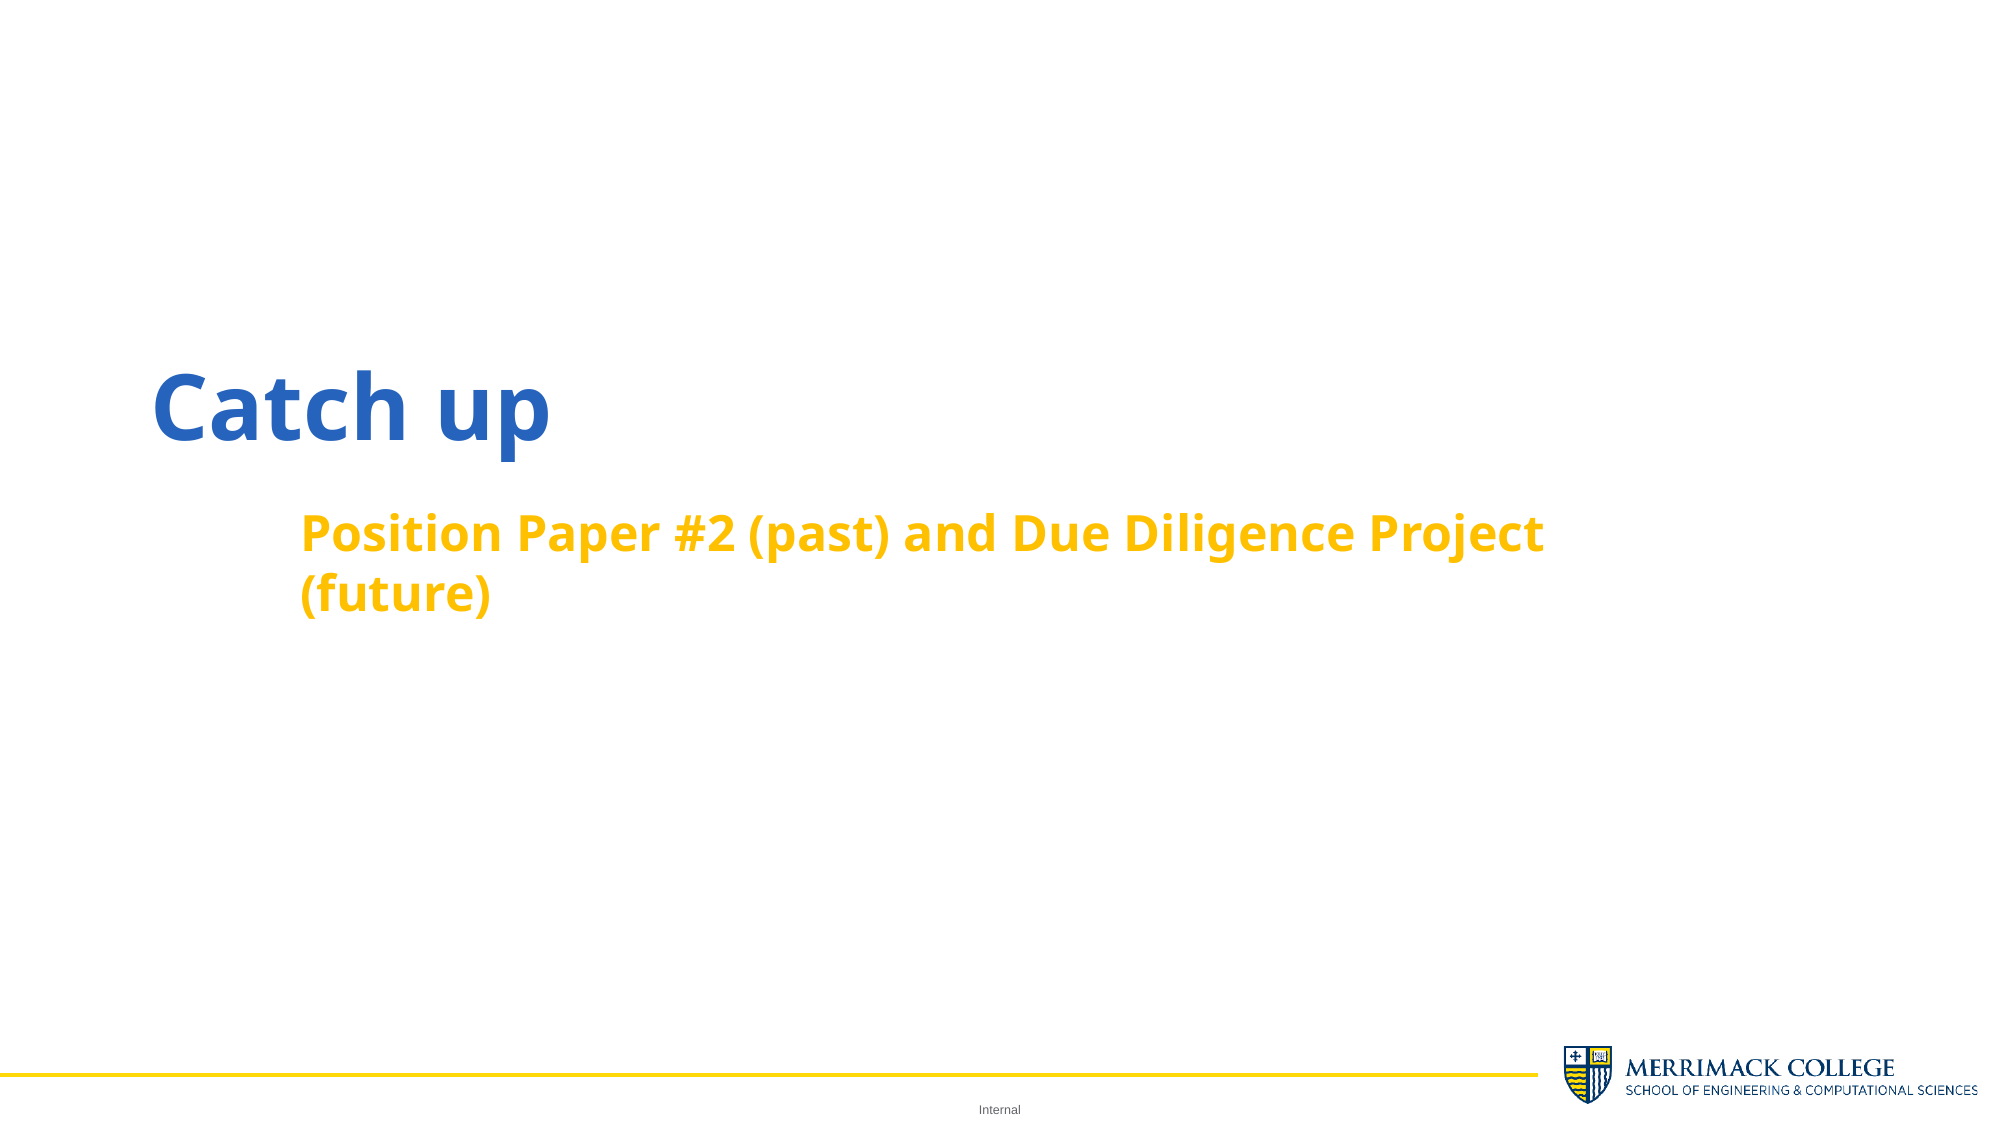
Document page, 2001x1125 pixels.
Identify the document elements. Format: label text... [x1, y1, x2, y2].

picture [1562, 1044, 1978, 1105]
text_box Catch up [150, 348, 1850, 460]
text_box Position Paper #2 (past) and Due Diligence Project (future) [300, 501, 1700, 622]
